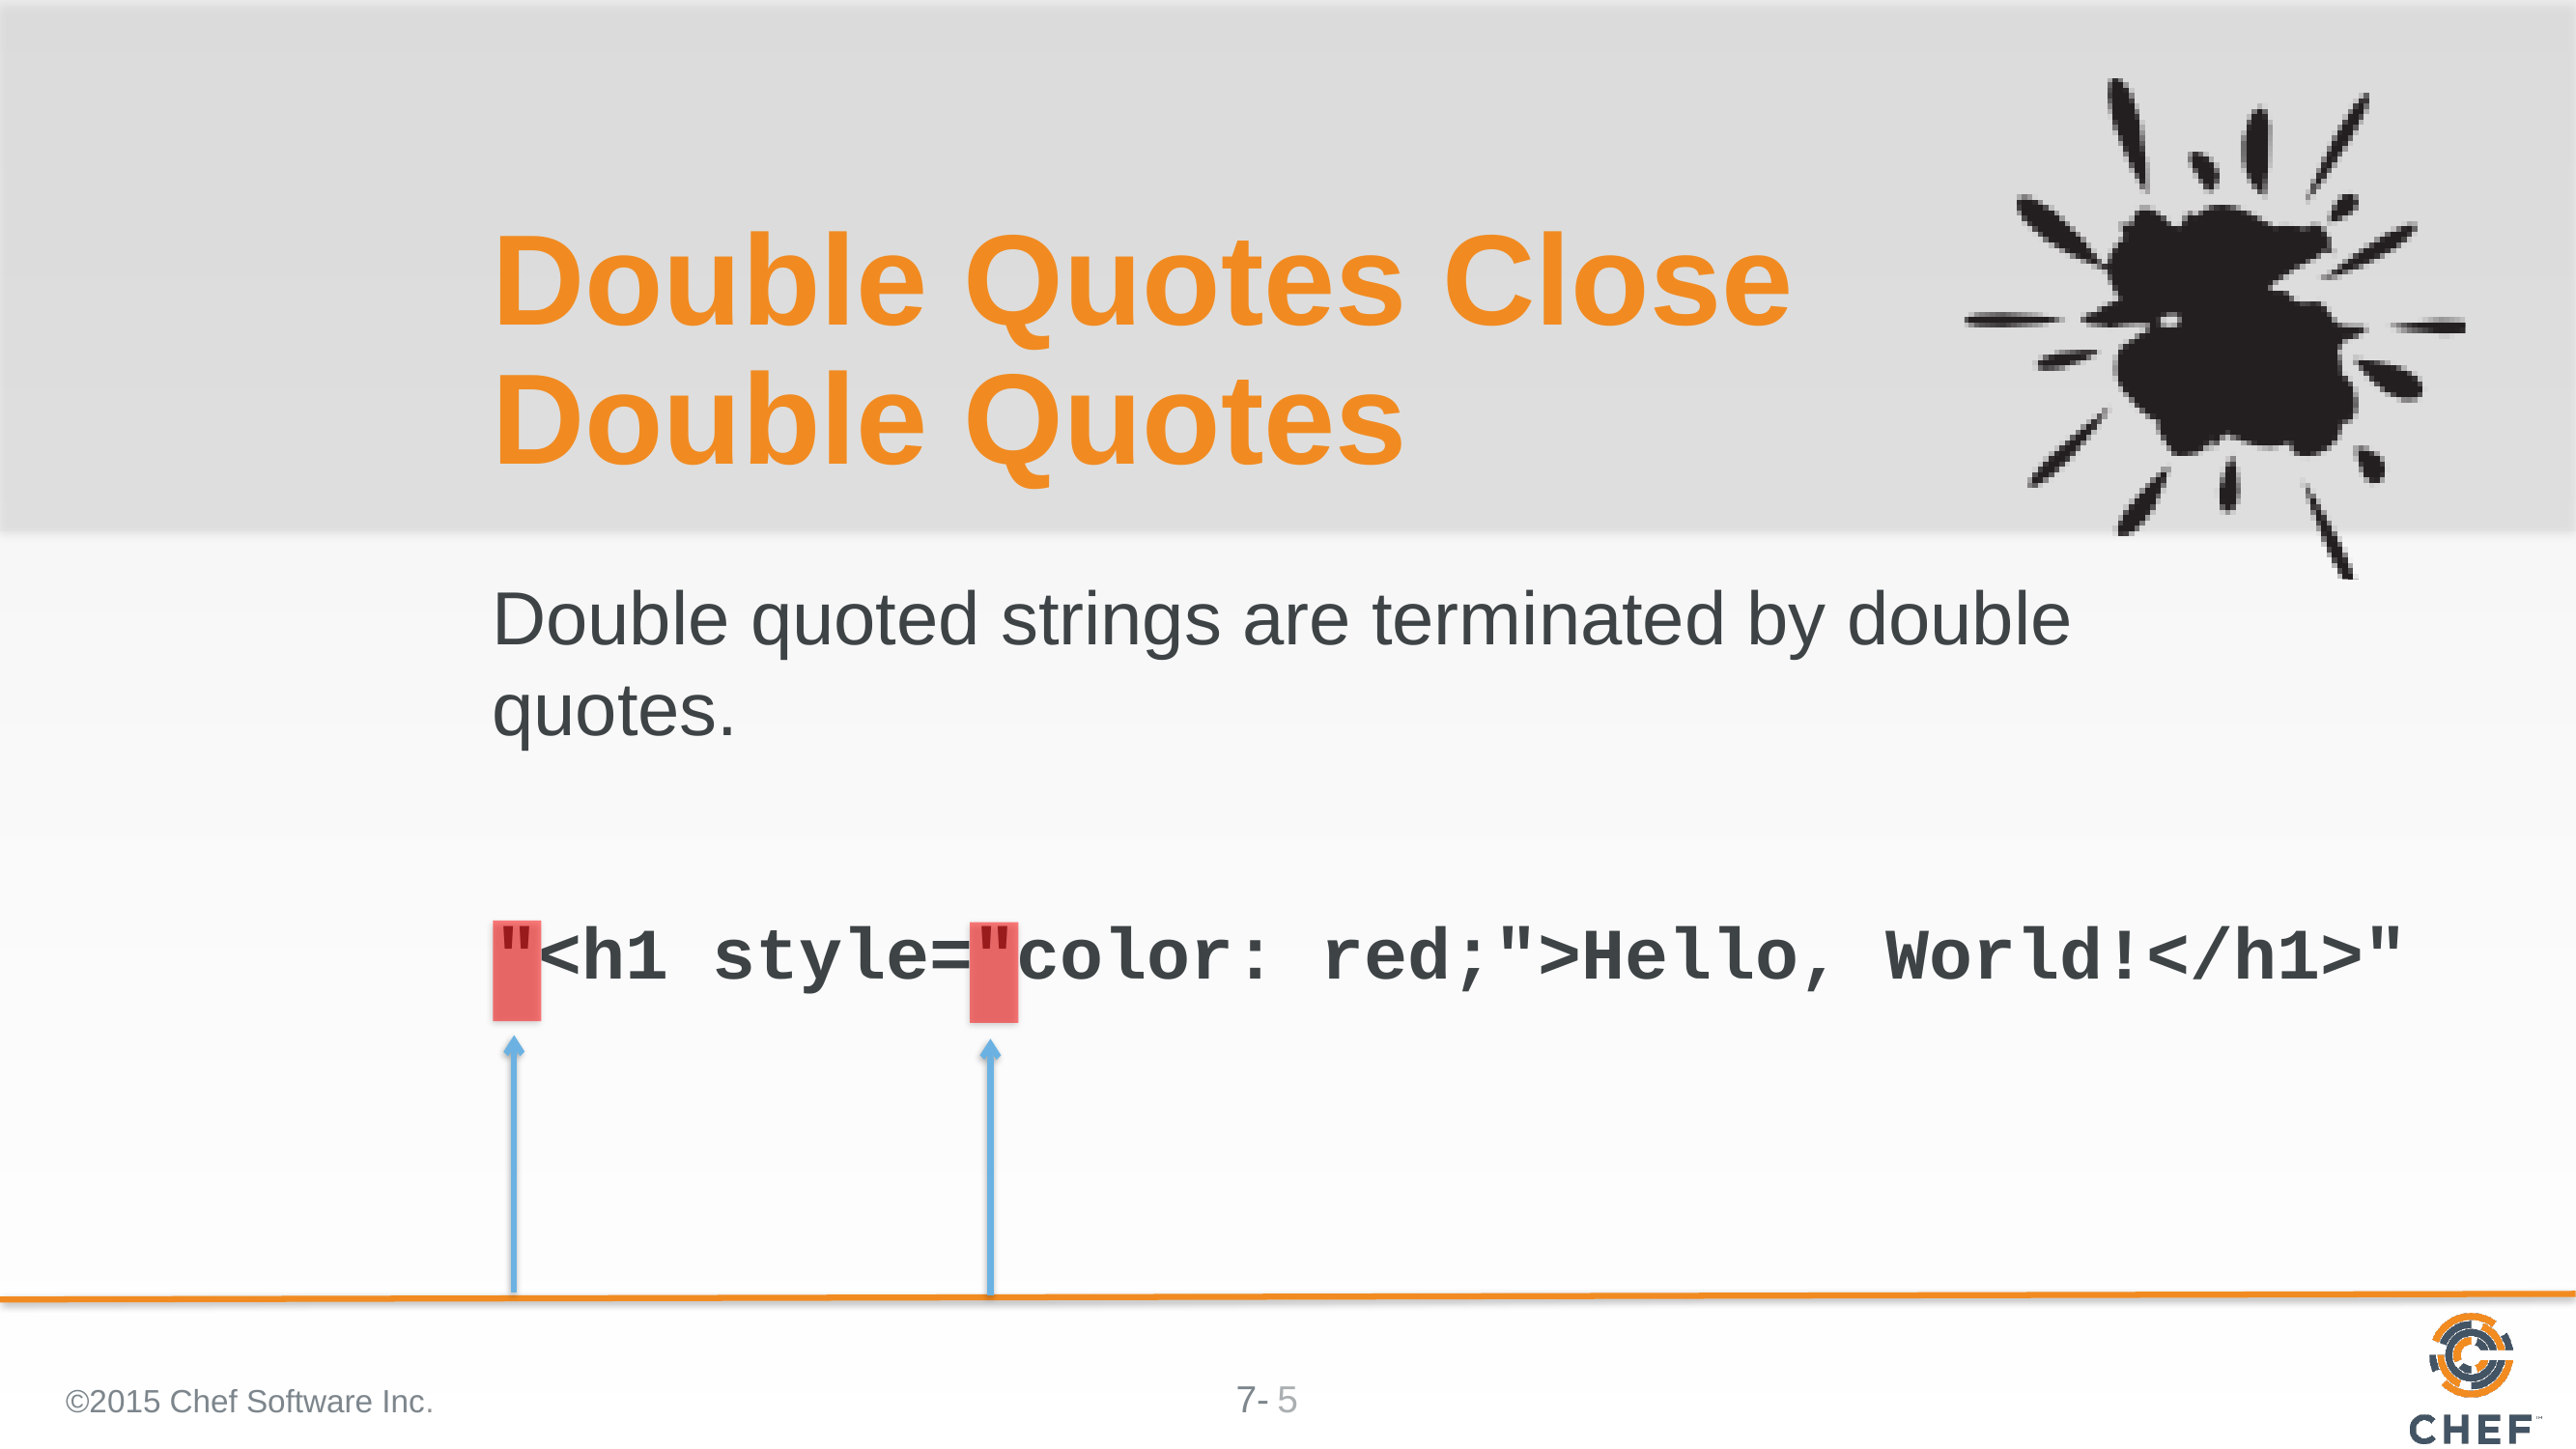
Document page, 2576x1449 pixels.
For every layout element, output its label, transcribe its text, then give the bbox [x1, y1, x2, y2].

title Double Quotes Close Double Quotes [477, 175, 2217, 531]
slide_number 5 [998, 1359, 1578, 1437]
subtitle Double quoted strings are terminated by double quotes. [477, 555, 2217, 764]
text_box "<h1 style="color: red;">Hello, World!</h1>" [475, 887, 2467, 1297]
footer ©2015 Chef Software Inc. [51, 1359, 952, 1440]
text_box [969, 922, 1019, 1024]
text_box [493, 920, 542, 1022]
picture [2399, 1297, 2550, 1449]
